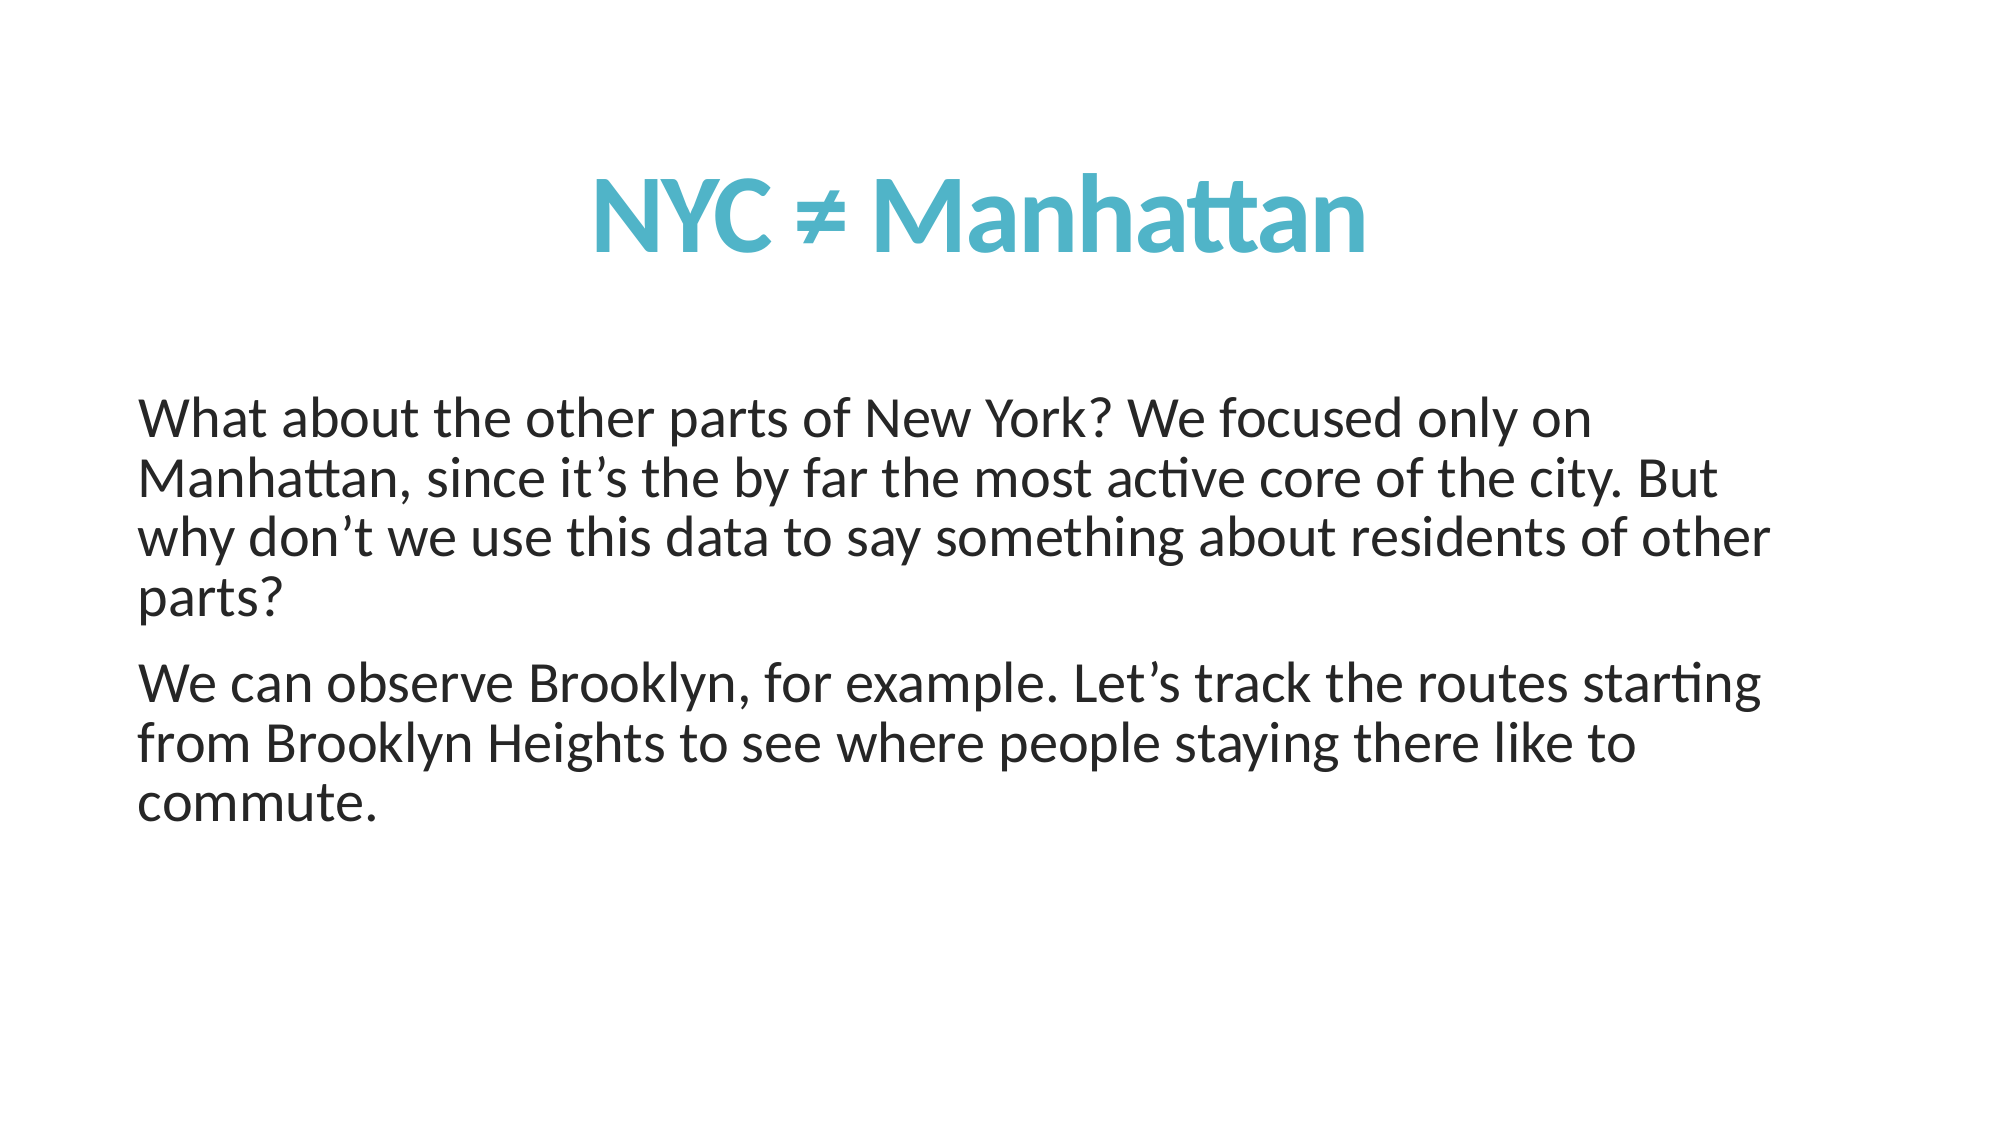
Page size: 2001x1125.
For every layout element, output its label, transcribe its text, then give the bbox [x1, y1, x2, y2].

title NYC ≠ Manhattan [107, 81, 1875, 354]
list What about the other parts of New York? We focused only on Manhattan, since it’s the by far the most active core of the city. But why don’t we use this data to say something about residents of other parts? We can observe Brooklyn, for example. Let’s track the routes starting from Brooklyn Heights to see where people staying there like to commute. [107, 382, 1830, 960]
